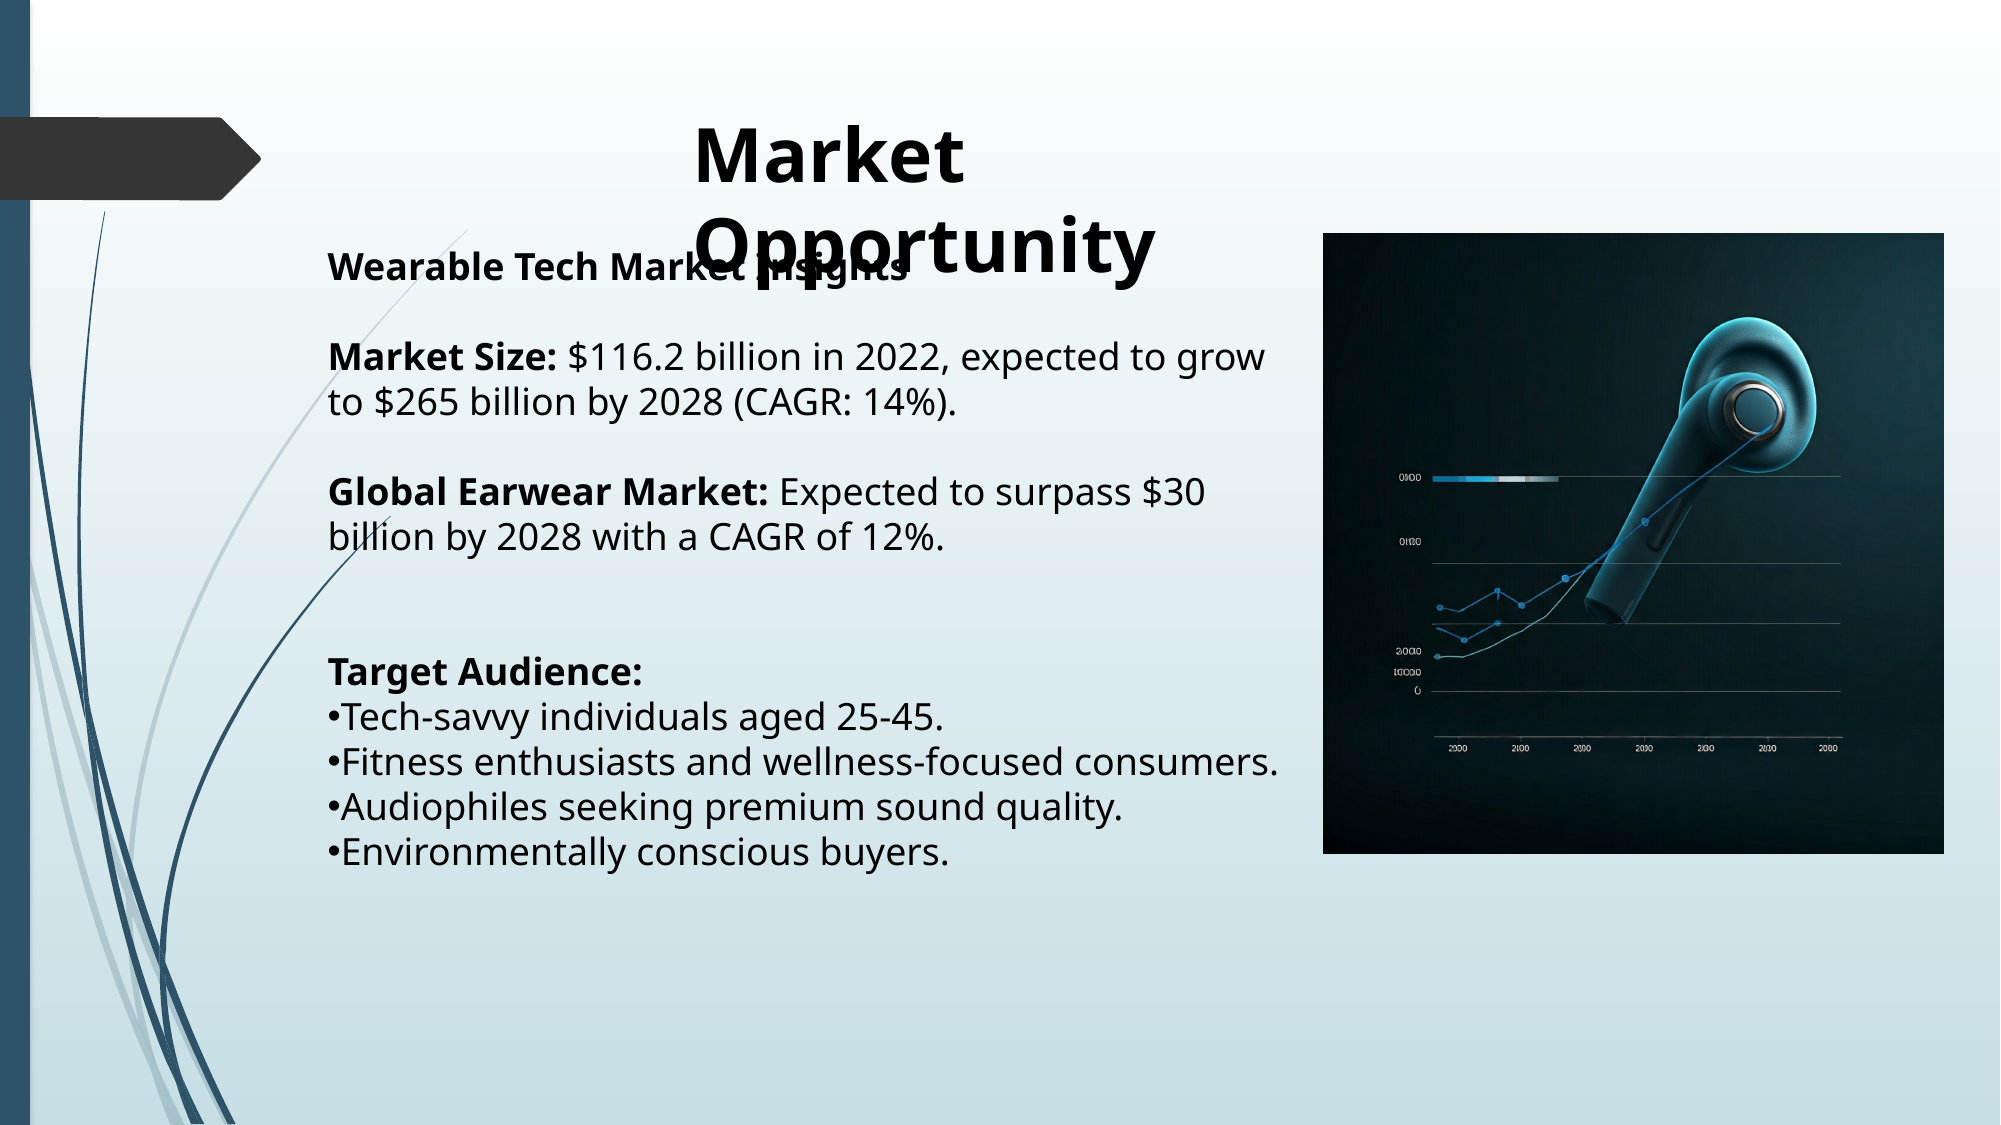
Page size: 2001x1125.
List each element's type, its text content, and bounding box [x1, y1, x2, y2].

text_box Wearable Tech Market Insights Market Size: $116.2 billion in 2022, expected to grow to $265 billion by 2028 (CAGR: 14%). Global Earwear Market: Expected to surpass $30 billion by 2028 with a CAGR of 12%. Target Audience: Tech-savvy individuals aged 25-45. Fitness enthusiasts and wellness-focused consumers. Audiophiles seeking premium sound quality. Environmentally conscious buyers. [312, 235, 1313, 926]
picture [1323, 233, 1944, 854]
text_box Market Opportunity [677, 100, 1417, 295]
